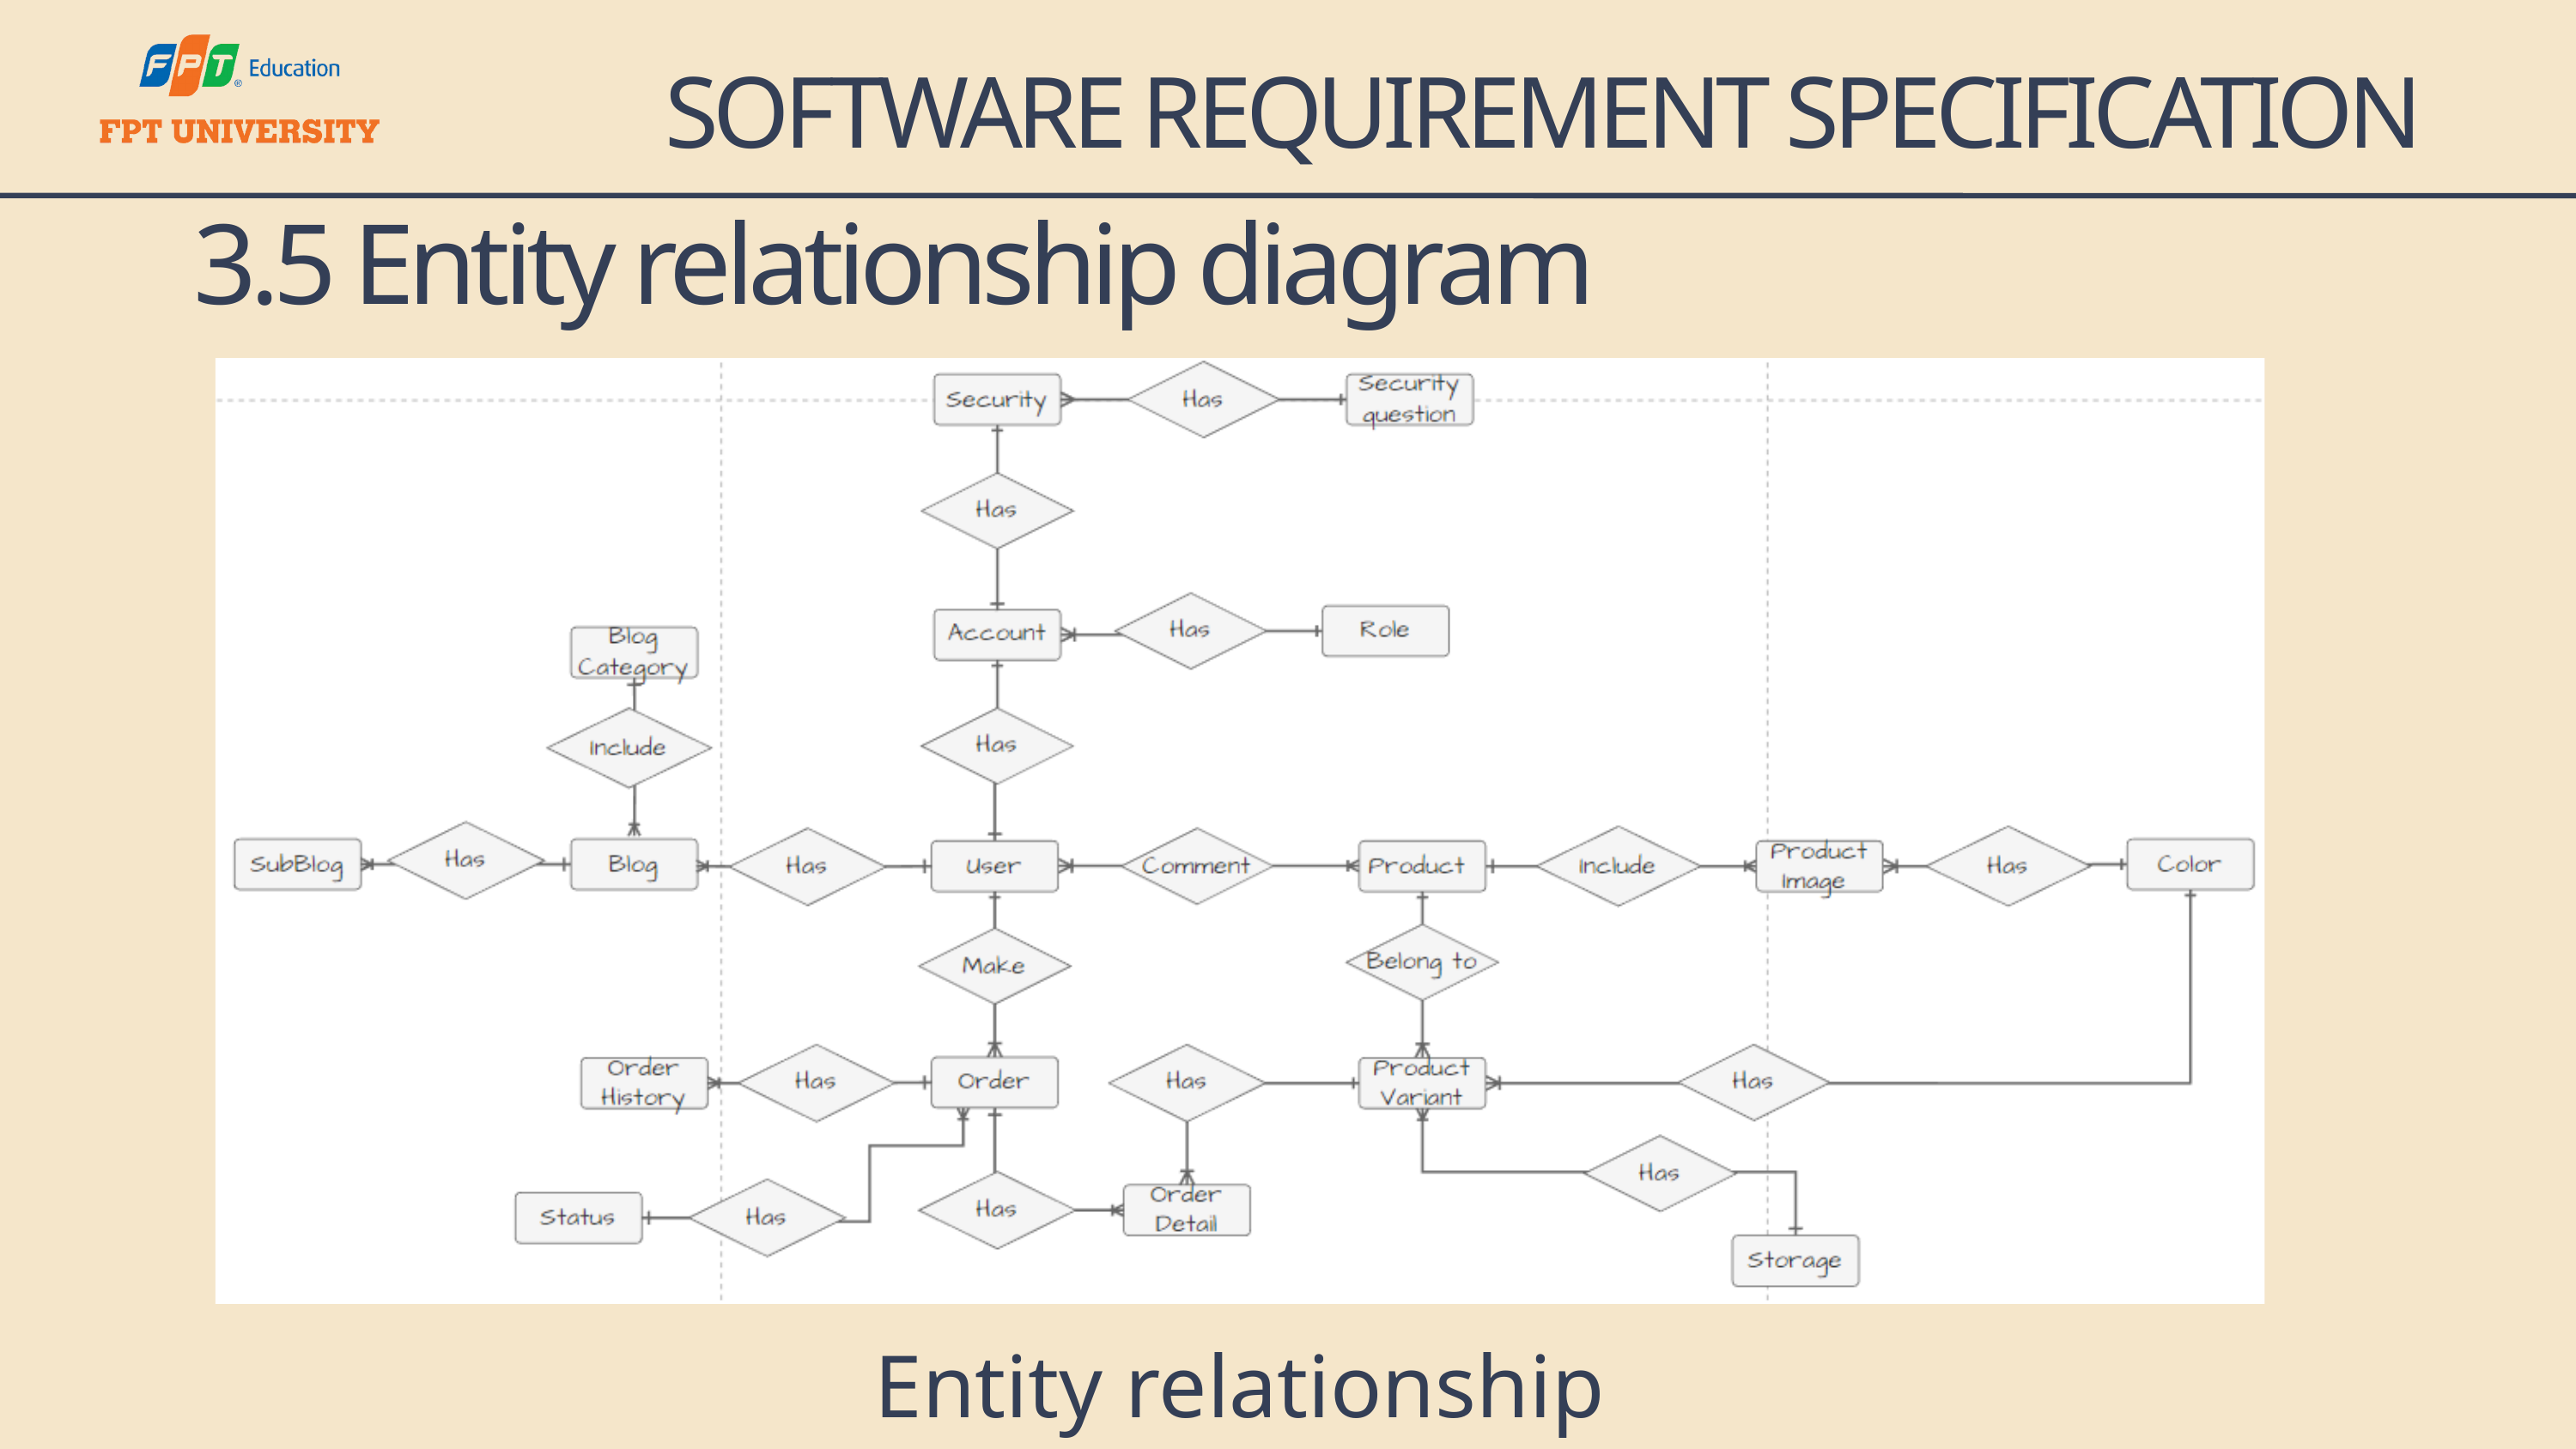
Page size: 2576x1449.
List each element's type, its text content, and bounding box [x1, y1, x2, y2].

text_box SOFTWARE REQUIREMENT SPECIFICATION [270, 59, 2576, 168]
text_box [215, 358, 2265, 1304]
text_box [81, 3, 388, 171]
text_box 3.5 Entity relationship diagram [0, 204, 1920, 327]
text_box Entity relationship diagram [700, 1314, 1780, 1449]
